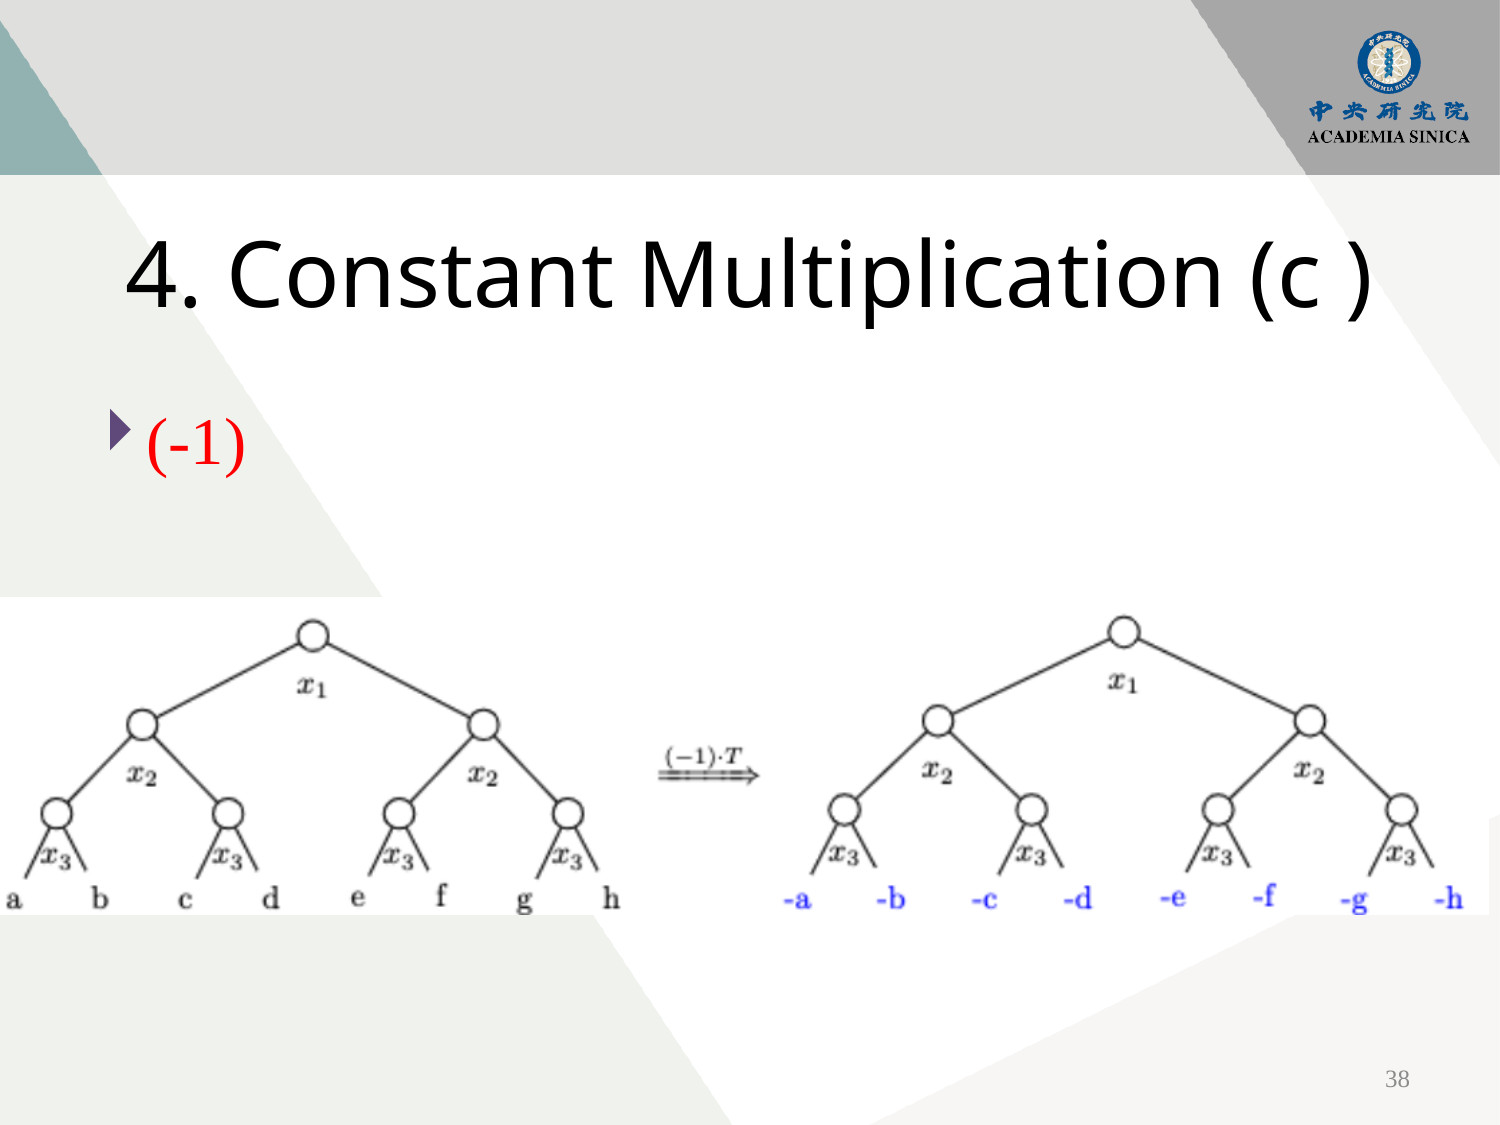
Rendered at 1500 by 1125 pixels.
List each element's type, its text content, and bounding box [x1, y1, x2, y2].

picture [0, 0, 1500, 1125]
slide_number 38 [1040, 1047, 1425, 1108]
